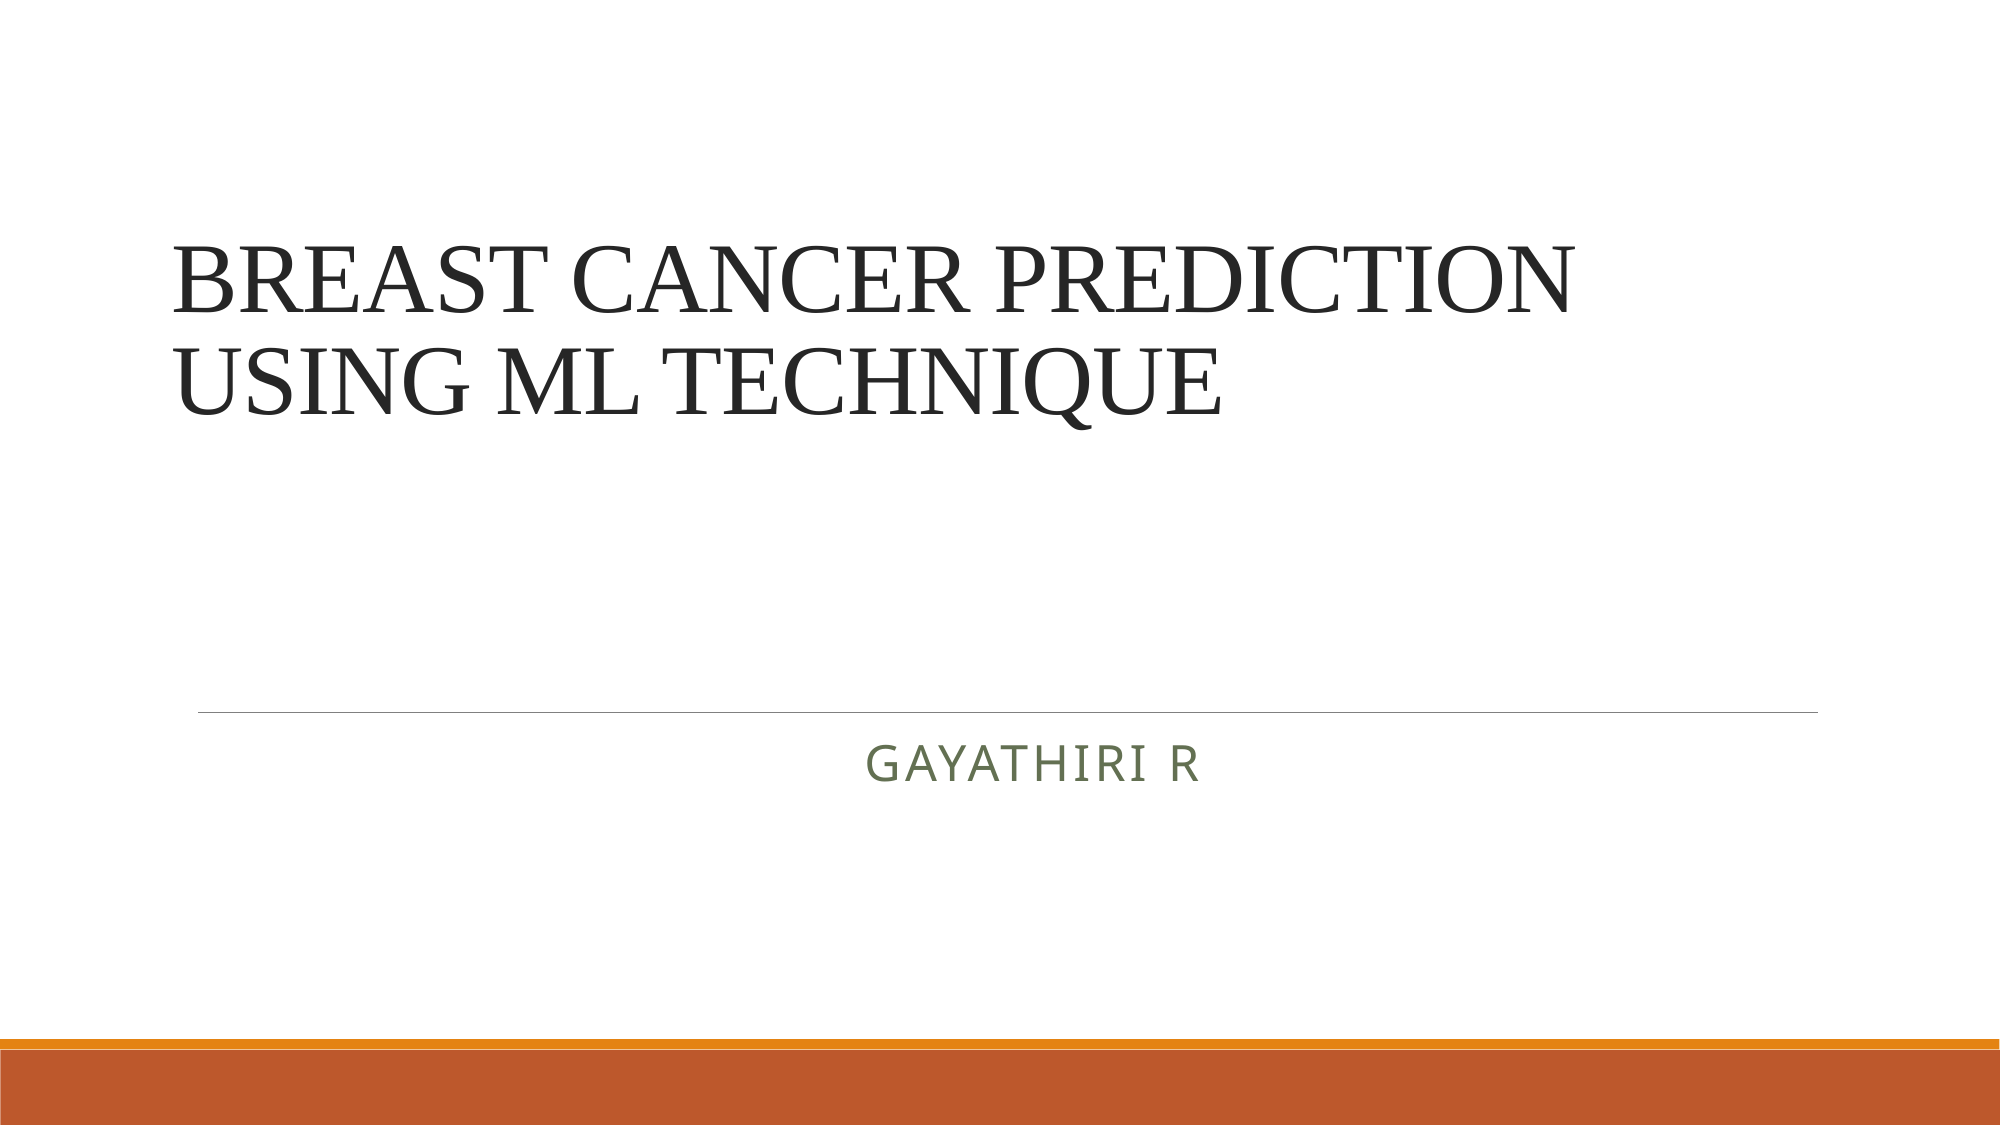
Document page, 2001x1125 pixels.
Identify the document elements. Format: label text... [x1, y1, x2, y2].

subtitle GAYATHIRI R [180, 730, 1831, 919]
title BREAST CANCER PREDICTION USING ML TECHNIQUE [156, 174, 1807, 563]
